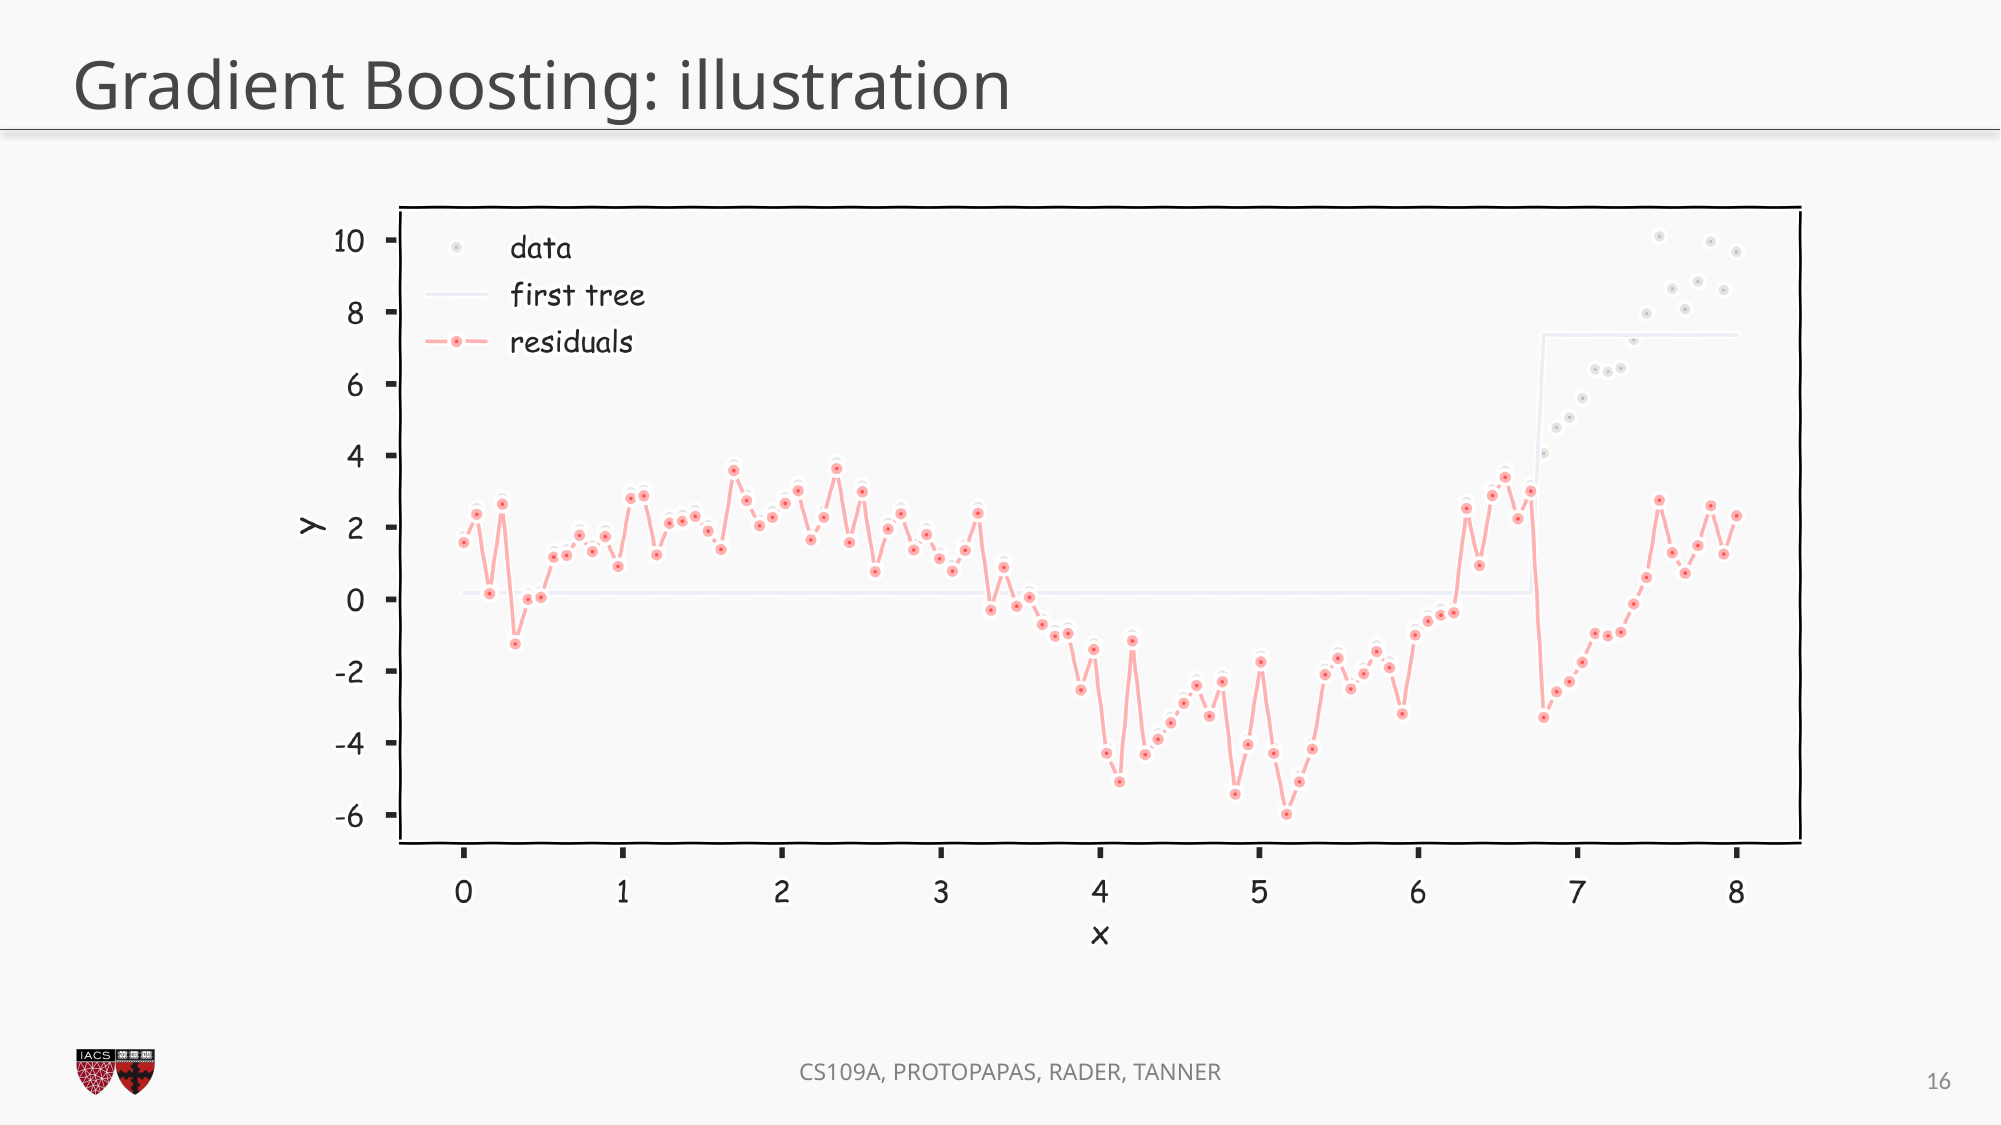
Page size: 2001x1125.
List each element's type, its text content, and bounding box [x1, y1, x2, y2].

picture [0, 95, 2000, 1030]
slide_number 16 [1500, 1050, 1967, 1110]
title Gradient Boosting: illustration [57, 35, 1943, 92]
picture [75, 1049, 155, 1095]
